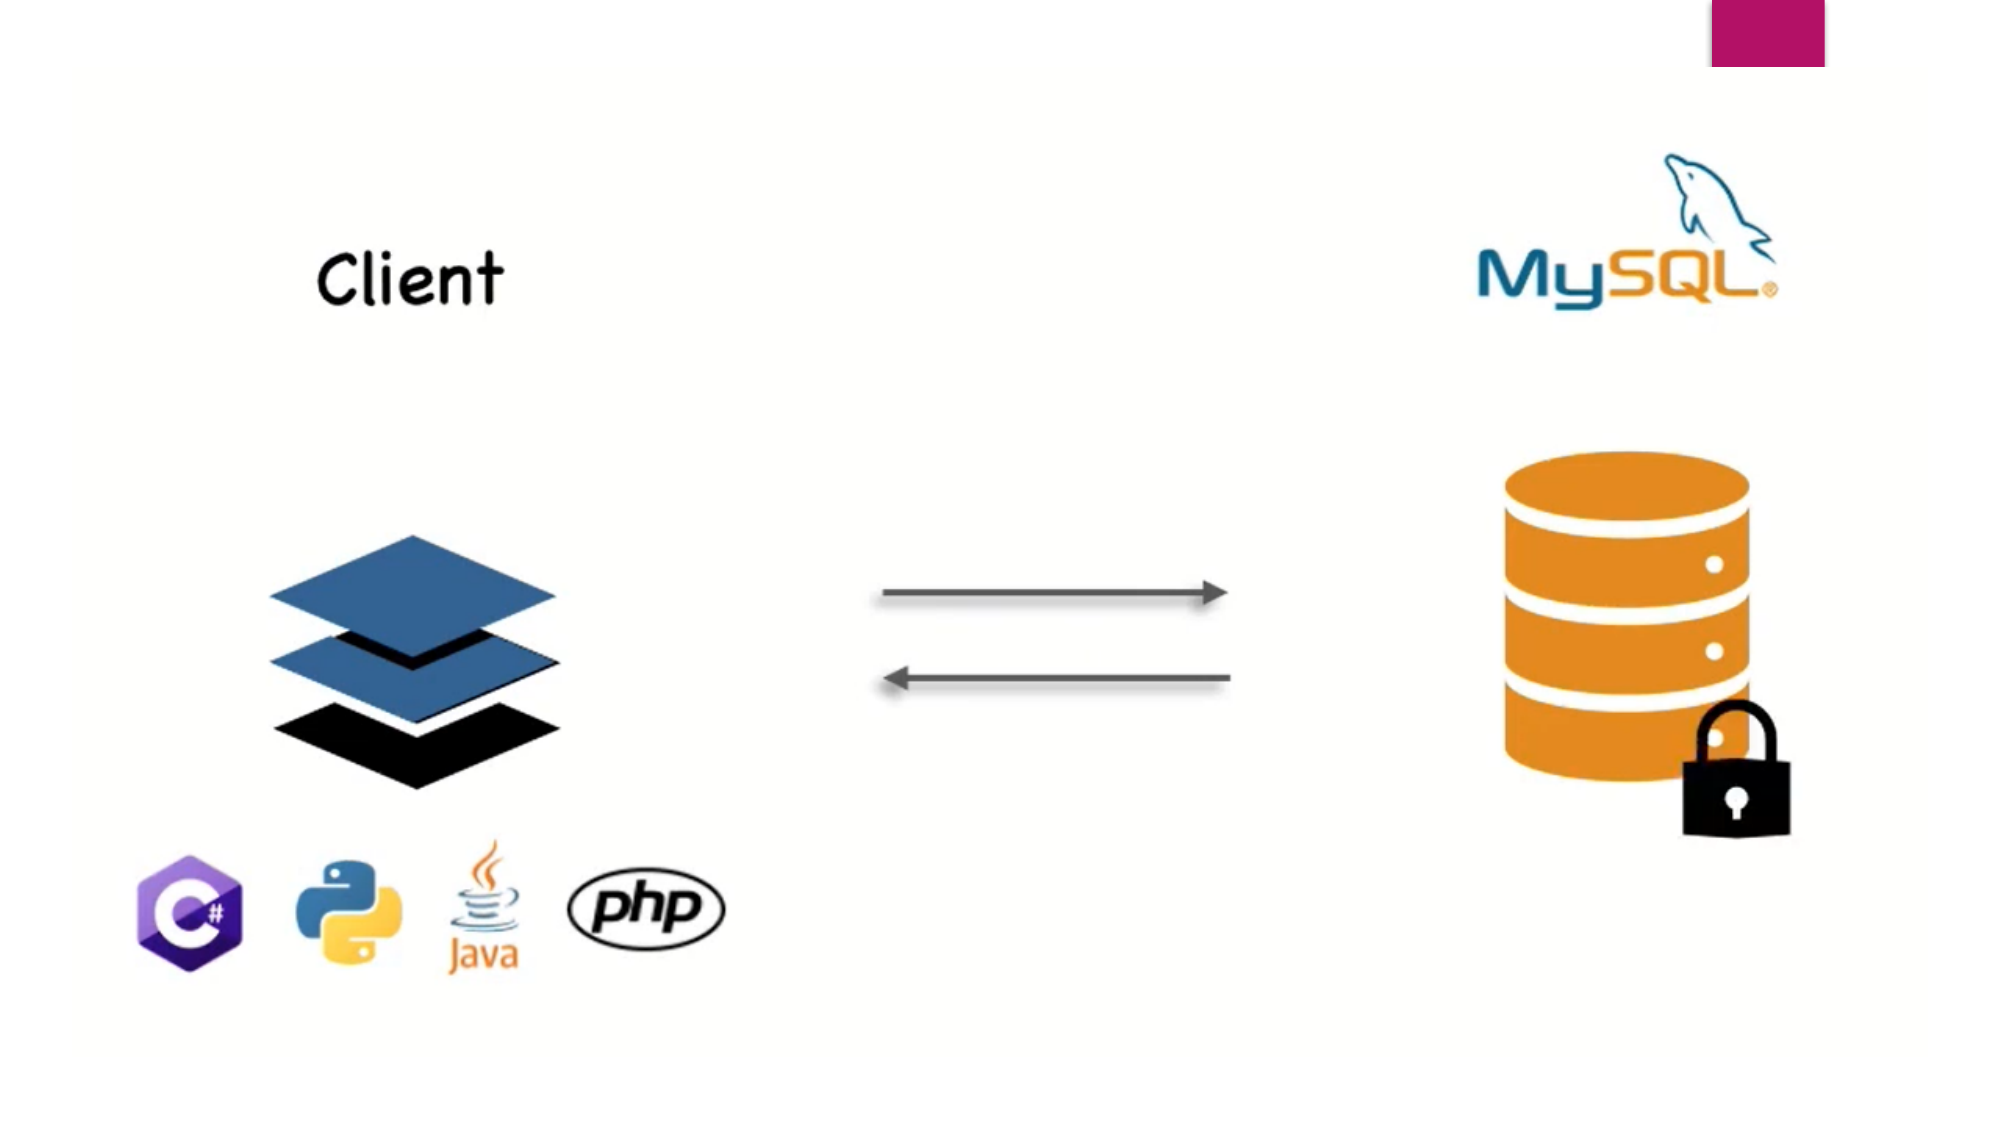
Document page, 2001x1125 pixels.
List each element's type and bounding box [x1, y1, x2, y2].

picture [72, 67, 1928, 1058]
